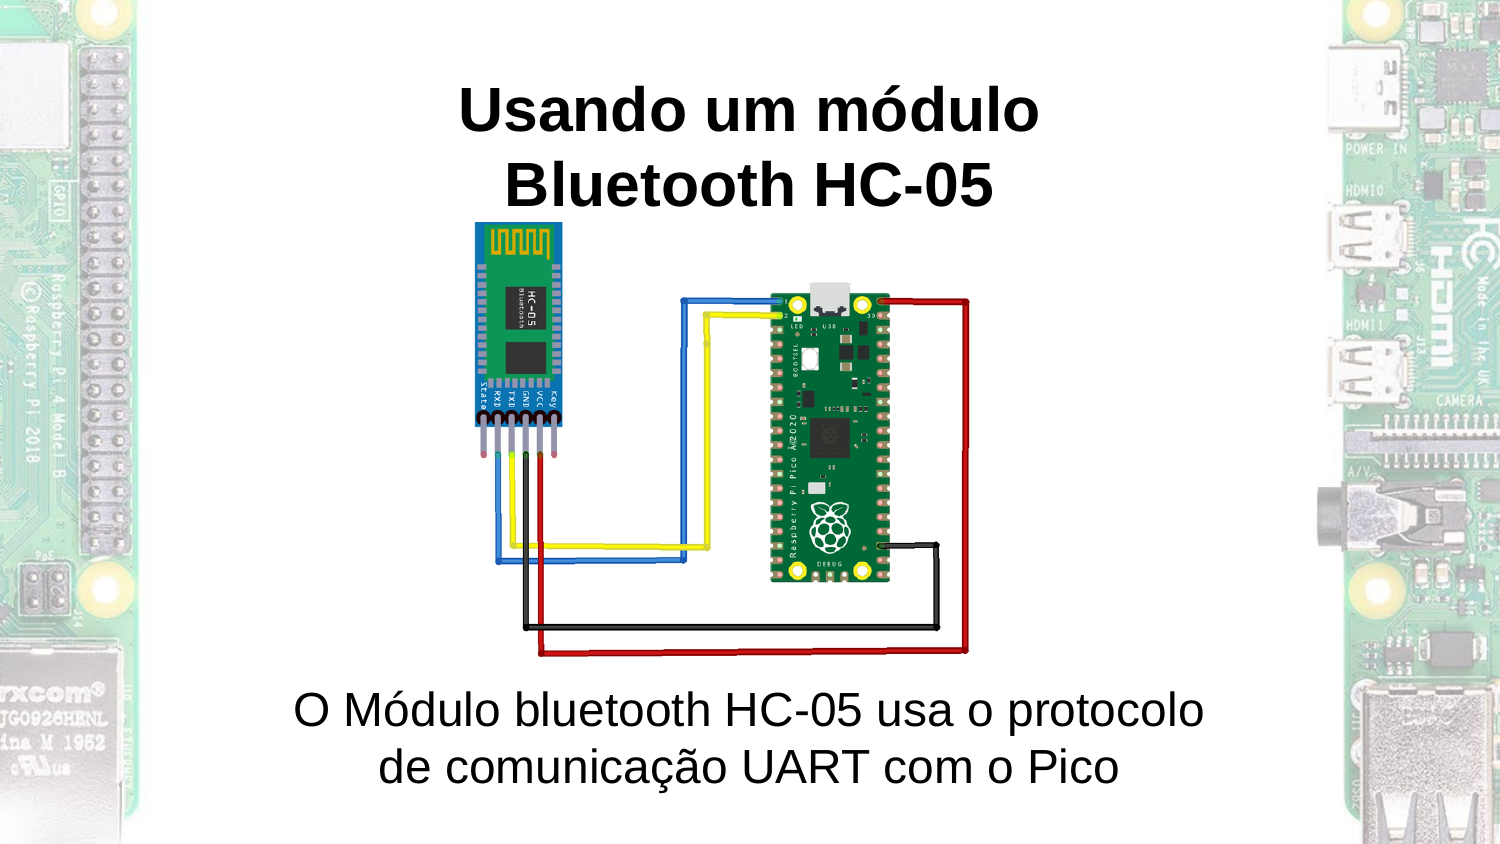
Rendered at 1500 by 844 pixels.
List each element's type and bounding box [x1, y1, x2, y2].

text_box [269, 222, 1231, 810]
text_box [0, 0, 1500, 844]
